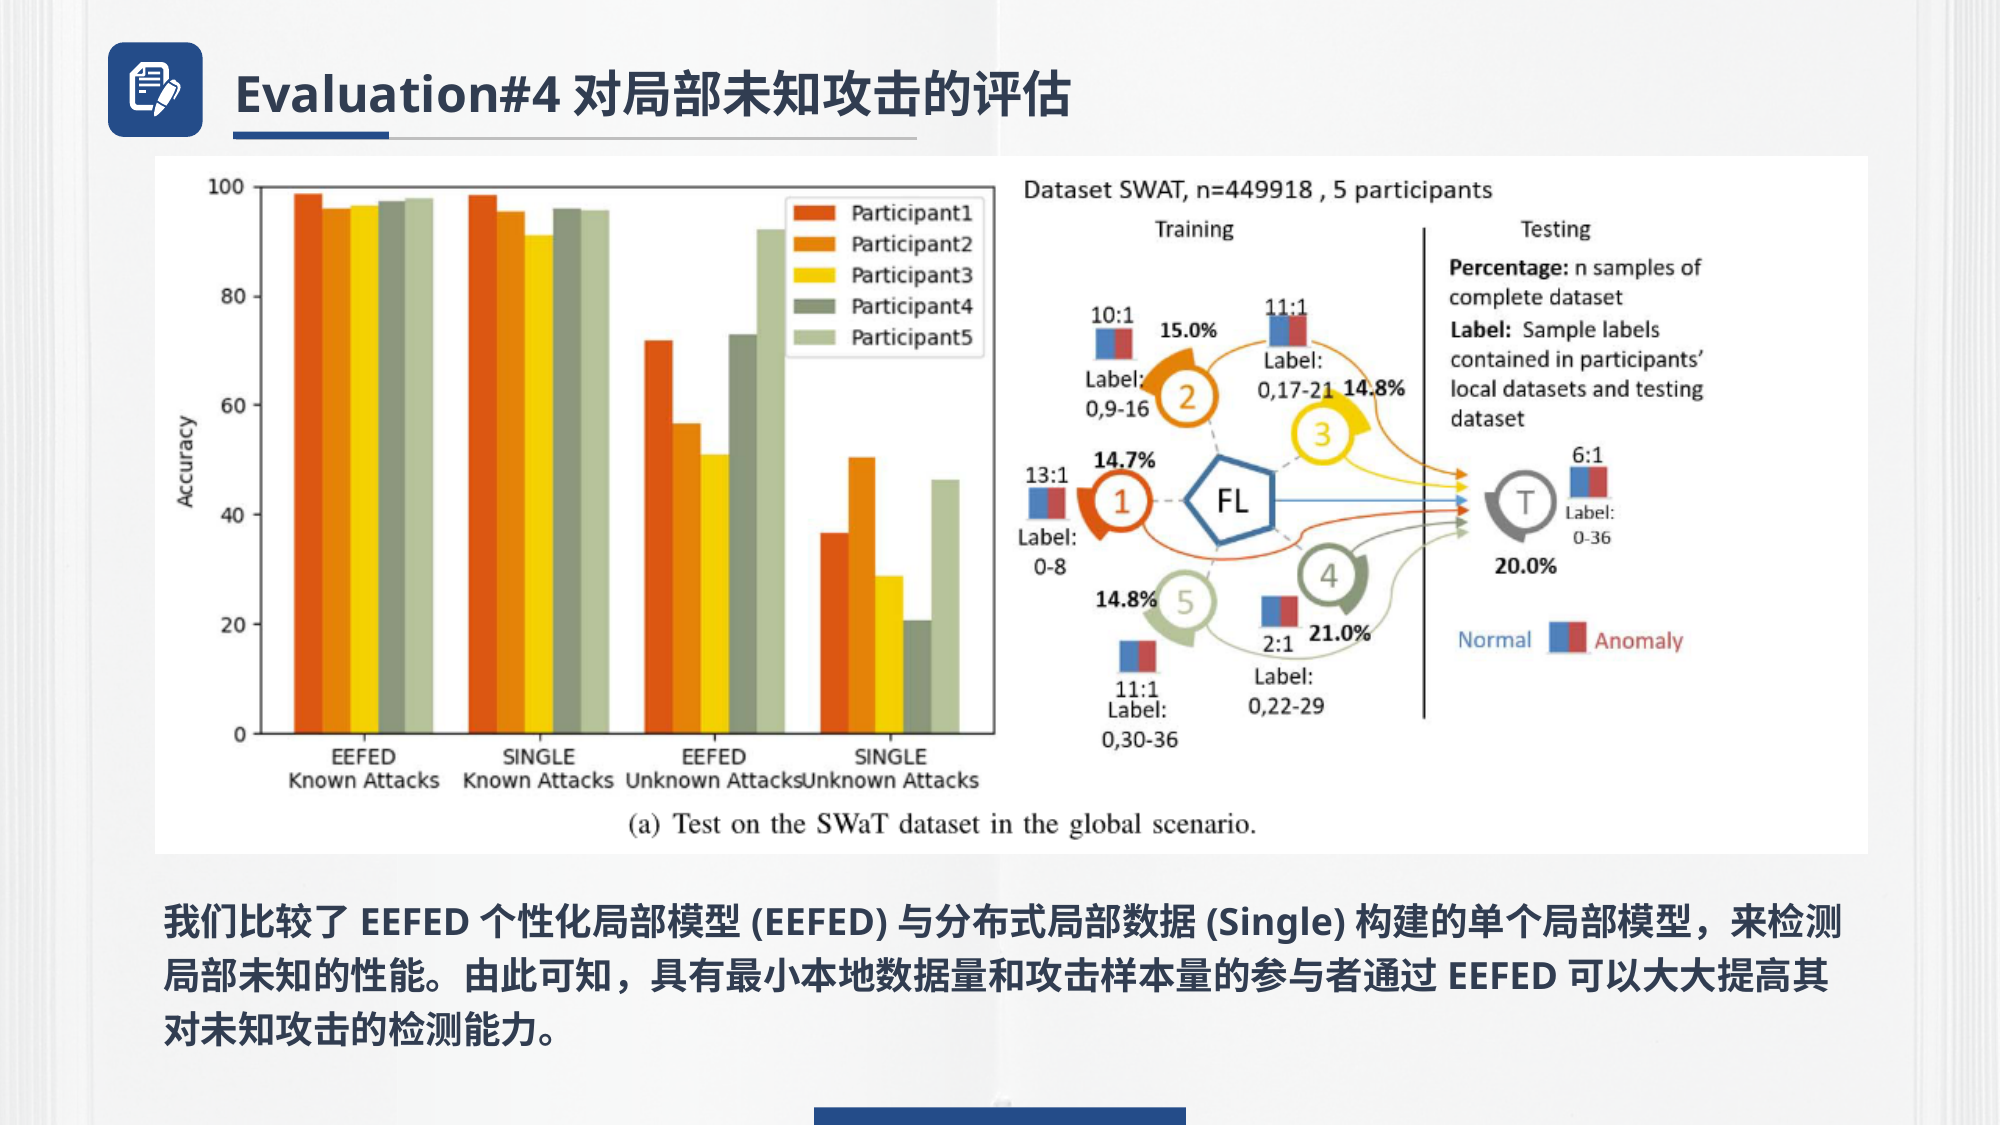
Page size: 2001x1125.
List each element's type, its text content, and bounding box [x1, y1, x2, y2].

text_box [108, 42, 203, 137]
text_box 我们比较了EEFED个性化局部模型(EEFED)与分布式局部数据(Single)构建的单个局部模型，来检测局部未知的性能。由此可知，具有最小本地数据量和攻击样本量的参与者通过EEFED可以大大提高其对未知攻击的检测能力。 [163, 889, 1852, 1052]
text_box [233, 131, 918, 140]
text_box Evaluation#4对局部未知攻击的评估 [219, 43, 1796, 131]
picture [155, 156, 1868, 854]
